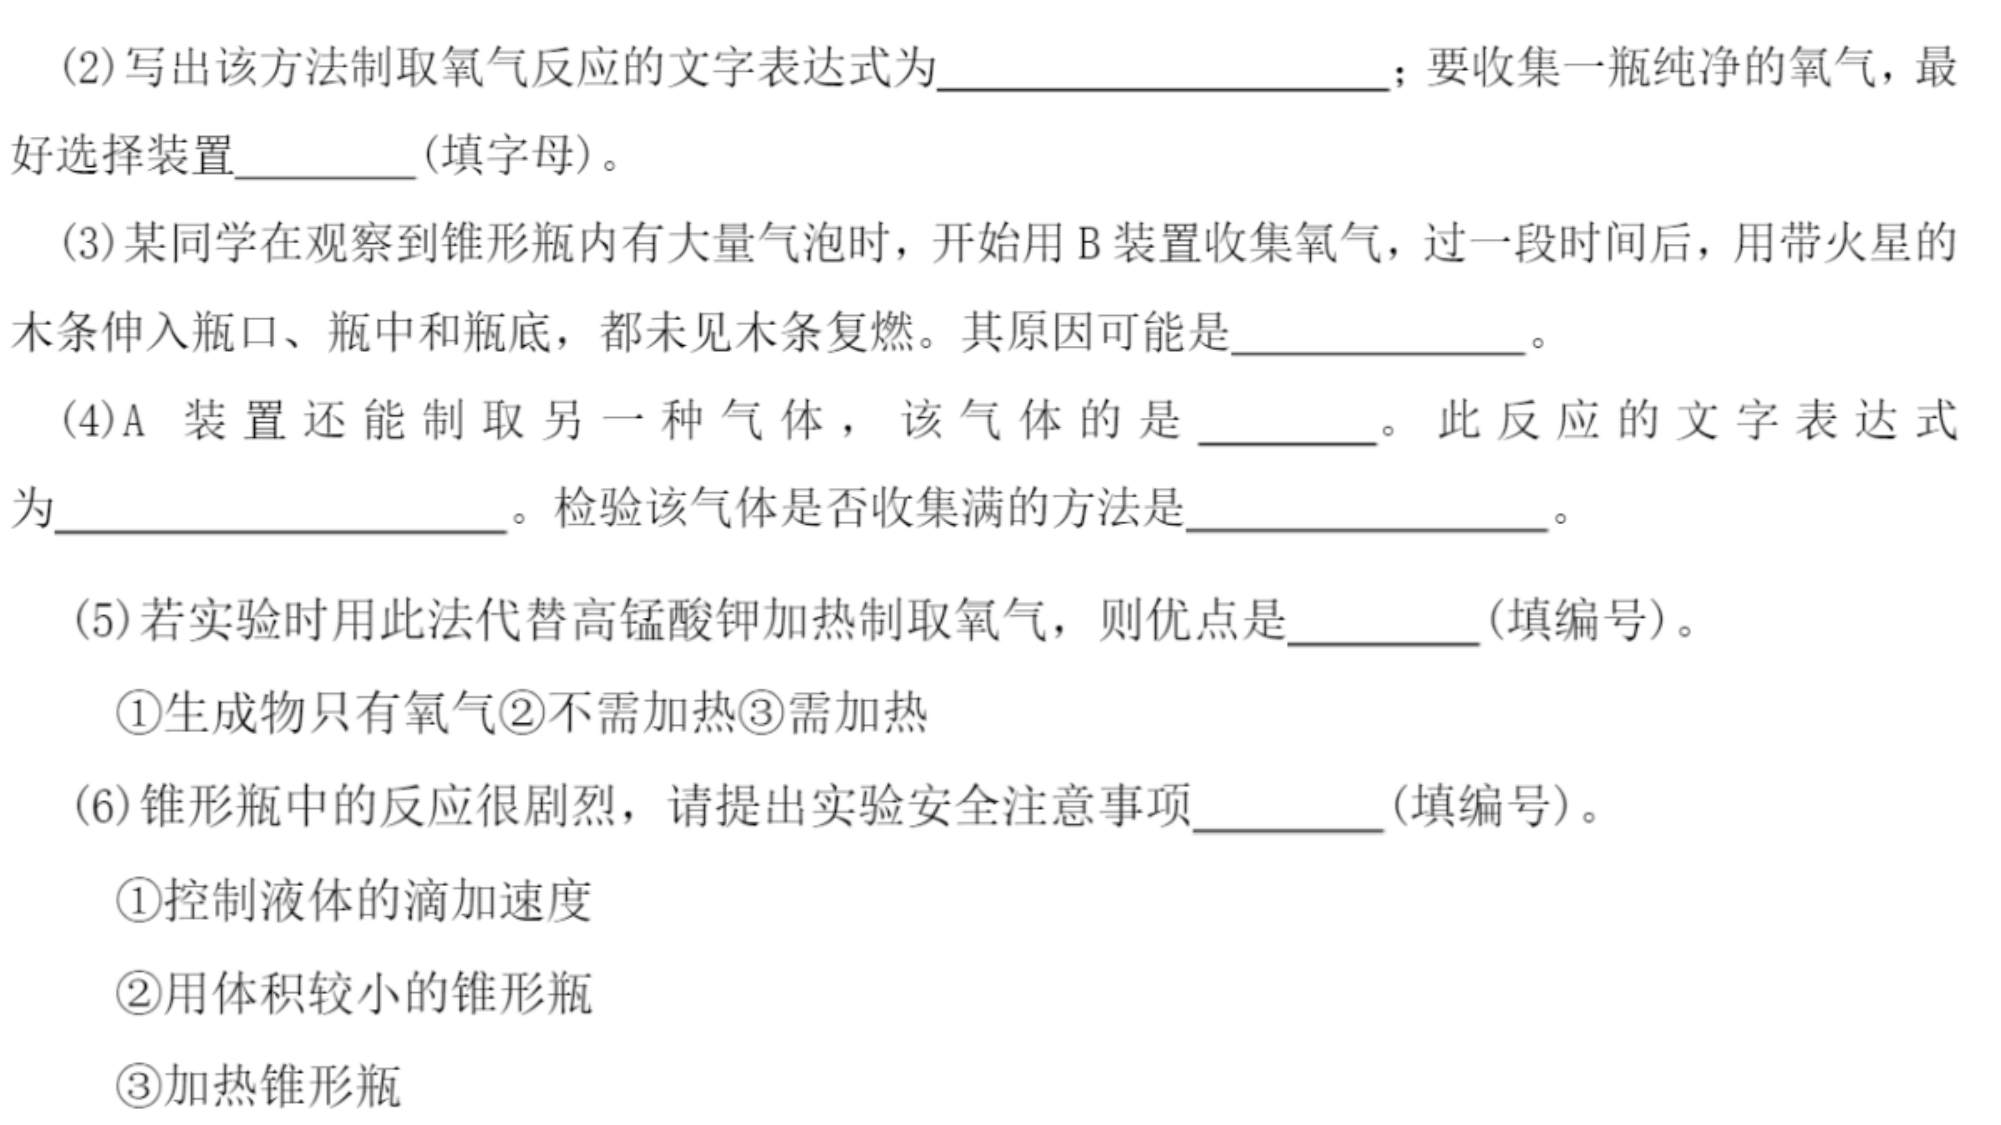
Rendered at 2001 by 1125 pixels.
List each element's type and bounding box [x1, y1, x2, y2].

picture [0, 562, 1714, 1125]
picture [0, 29, 1985, 539]
